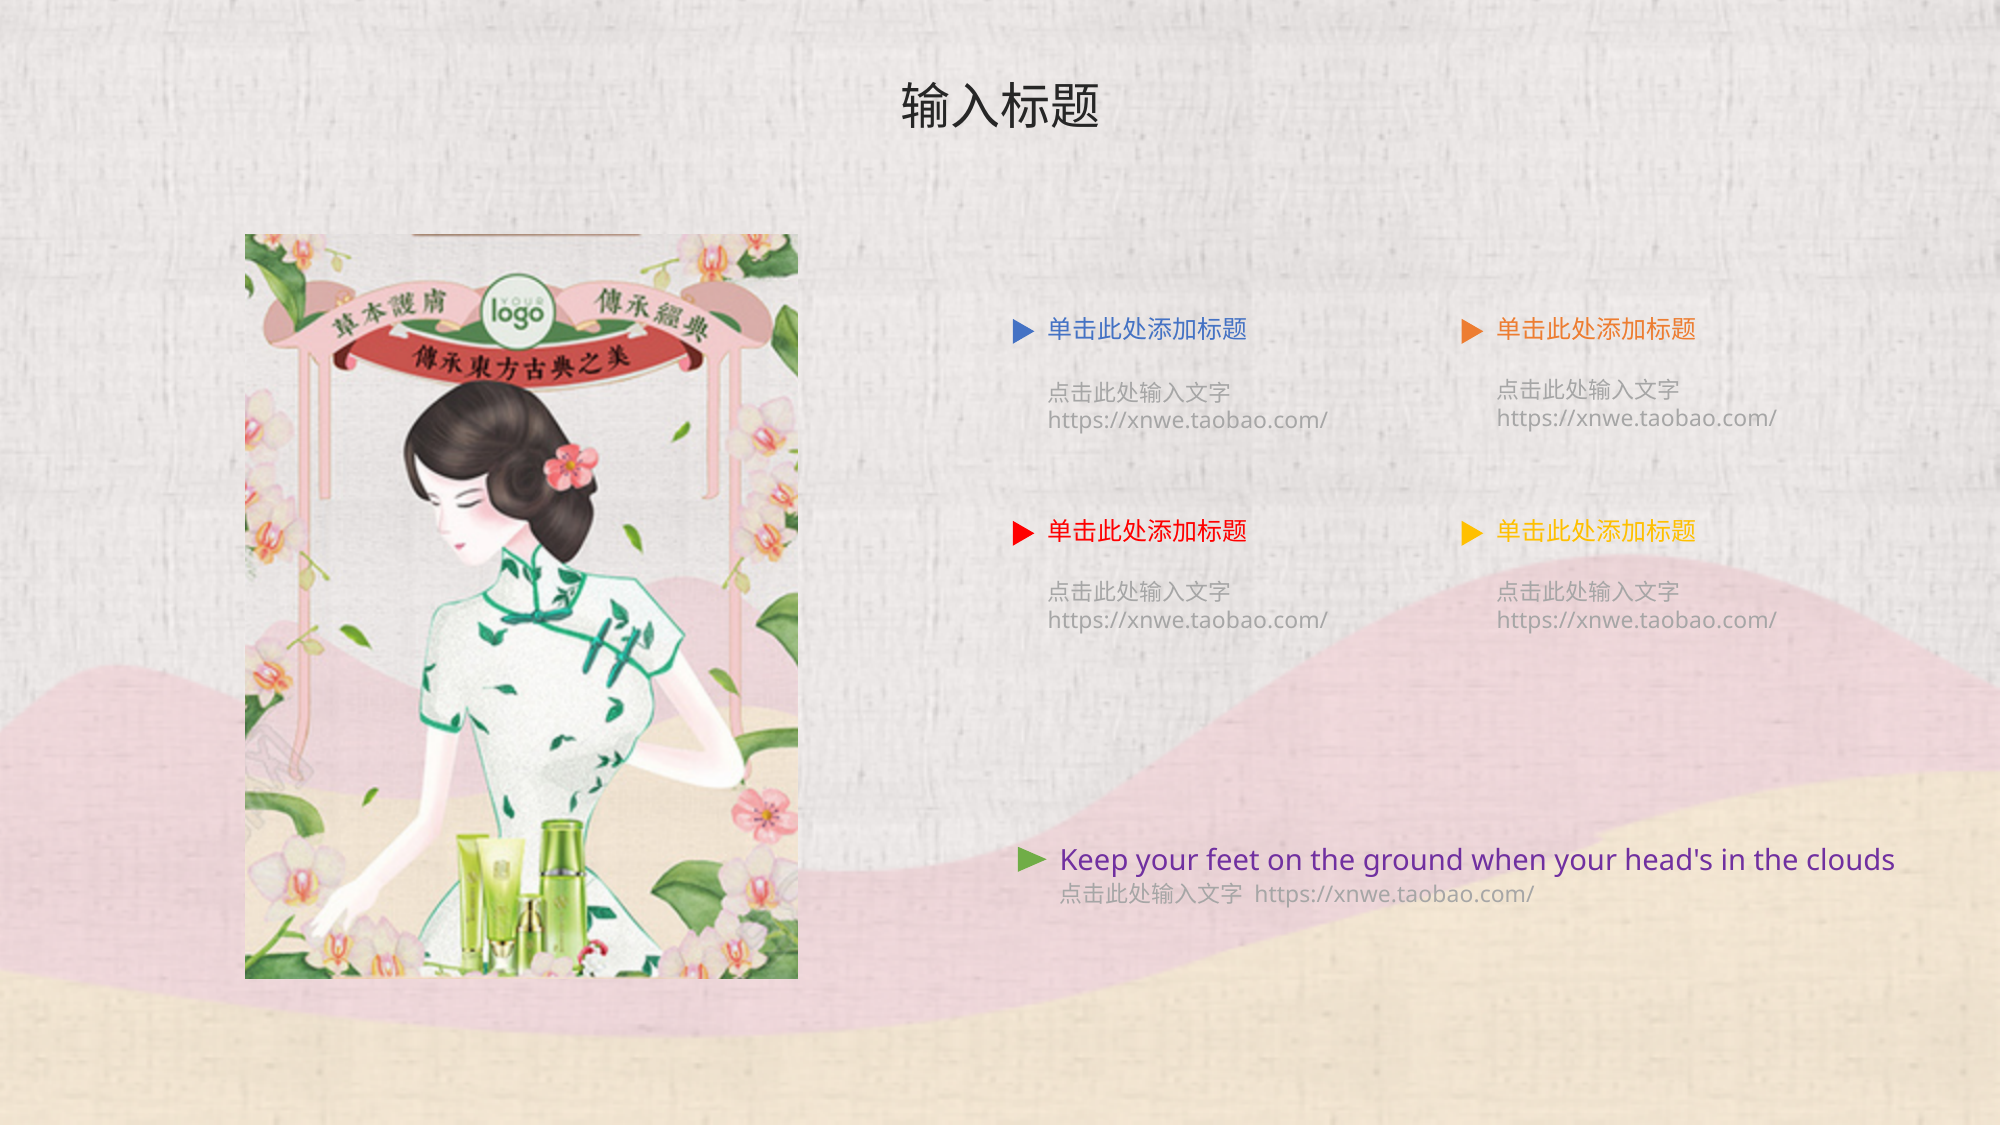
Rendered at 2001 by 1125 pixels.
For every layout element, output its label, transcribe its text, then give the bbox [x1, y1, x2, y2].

title 输入标题 [137, 59, 1863, 157]
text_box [1017, 833, 2000, 954]
text_box 点击此处输入文字 https://xnwe.taobao.com/ [1481, 570, 1900, 683]
text_box 点击此处输入文字 https://xnwe.taobao.com/ [1481, 368, 1900, 481]
text_box 单击此处添加标题 [1481, 507, 1832, 559]
text_box [1011, 519, 1037, 548]
picture [0, 0, 2000, 1125]
text_box 单击此处添加标题 [1032, 507, 1383, 559]
text_box [1460, 317, 1486, 346]
text_box 单击此处添加标题 [1481, 305, 1832, 357]
text_box 单击此处添加标题 [1032, 305, 1454, 353]
text_box 点击此处输入文字 https://xnwe.taobao.com/ [1032, 570, 1454, 683]
text_box 点击此处输入文字 https://xnwe.taobao.com/ [1032, 370, 1454, 484]
text_box [1460, 519, 1486, 548]
text_box [1011, 317, 1037, 346]
